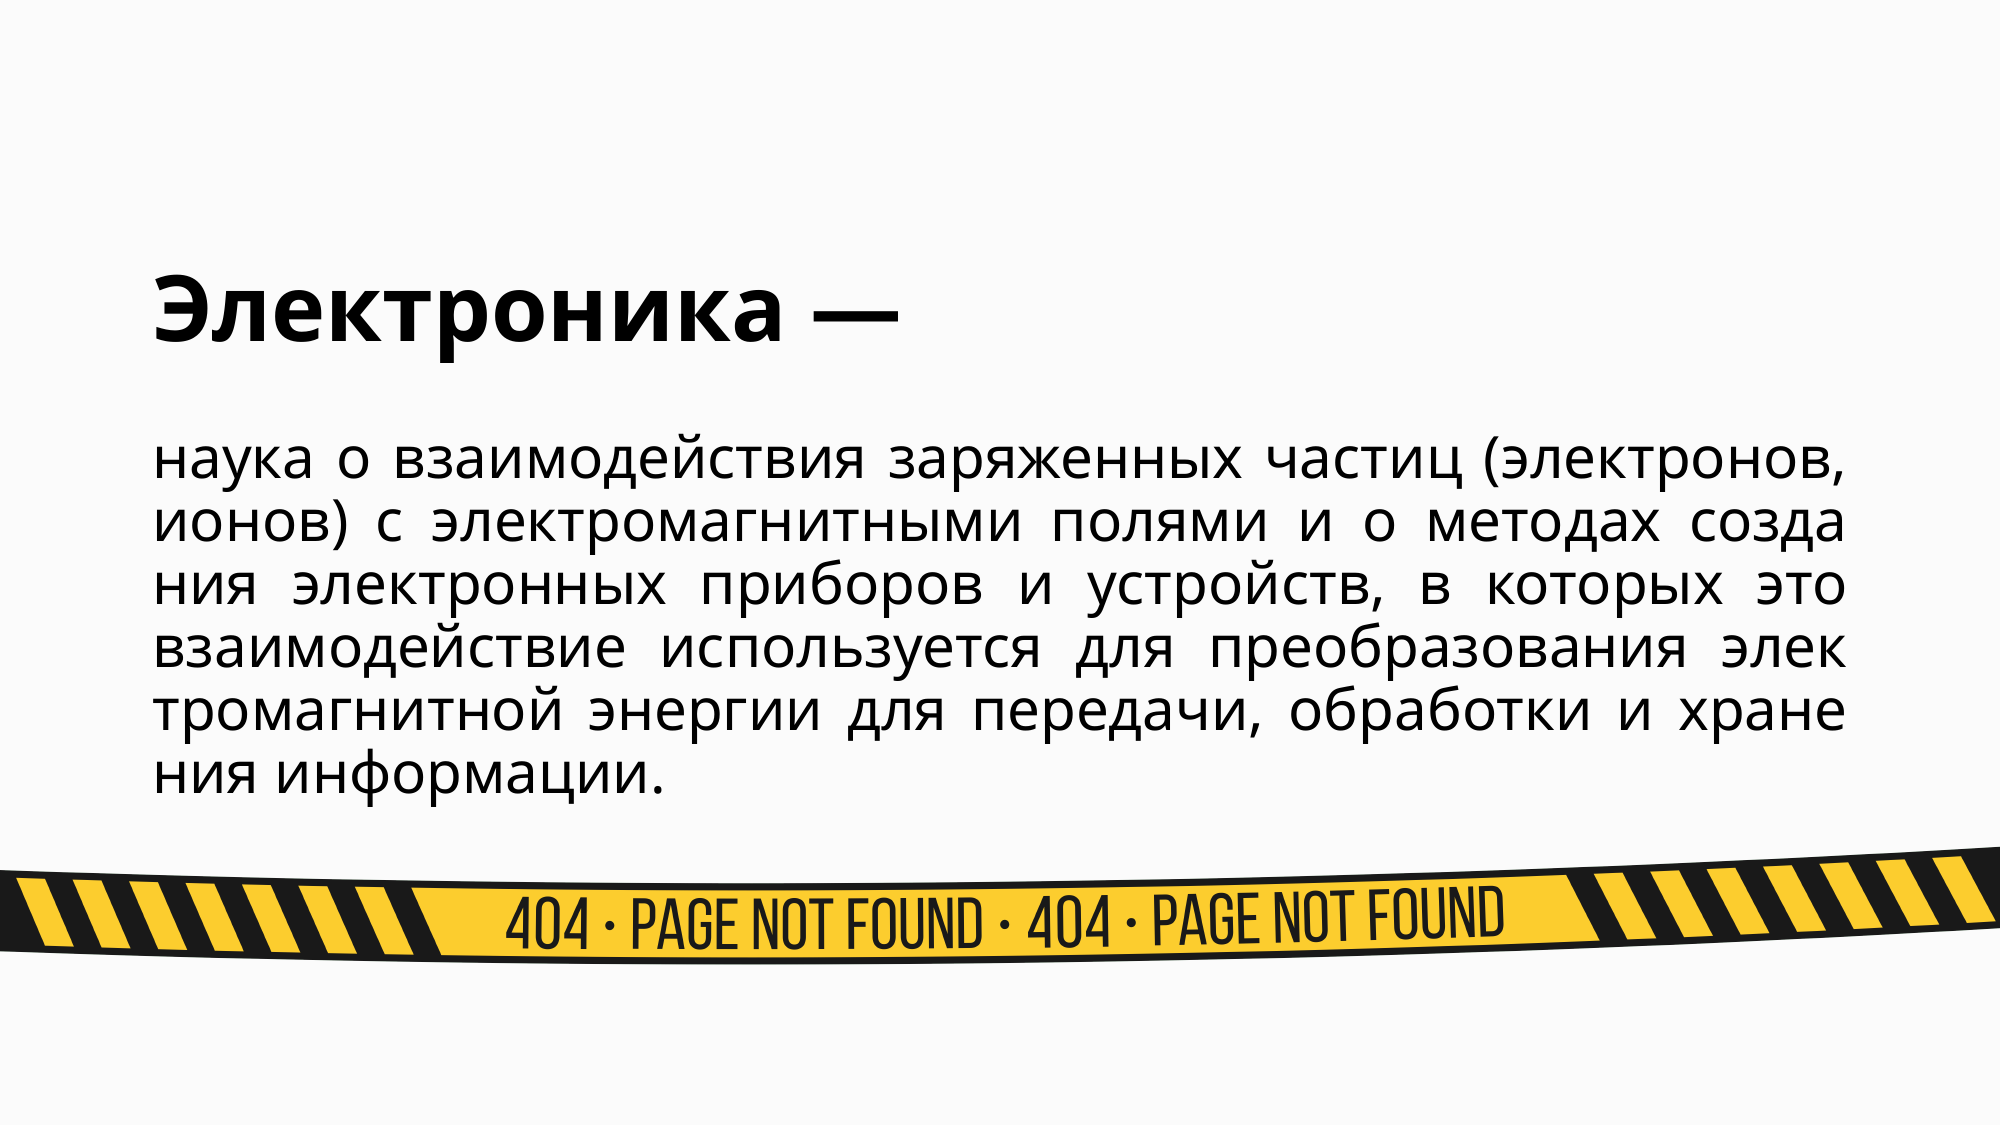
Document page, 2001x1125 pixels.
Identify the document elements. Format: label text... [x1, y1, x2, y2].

title Электроника — [137, 203, 1863, 420]
picture [0, 814, 2000, 991]
list наука о взаимодействия за­ря­жен­ных час­тиц (элек­тро­нов, ио­нов) с элек­тро­маг­нит­ны­ми по­ля­ми и о ме­то­дах соз­да­ния элек­трон­ных при­бо­ров и уст­ройств, в ко­то­рых это взаи­мо­дей­ст­вие ис­поль­зу­ет­ся для пре­об­ра­зо­ва­ния элек­тро­маг­нит­ной энер­гии для пе­ре­да­чи, об­ра­бот­ки и хра­не­ния ин­фор­ма­ции. [137, 420, 1863, 814]
